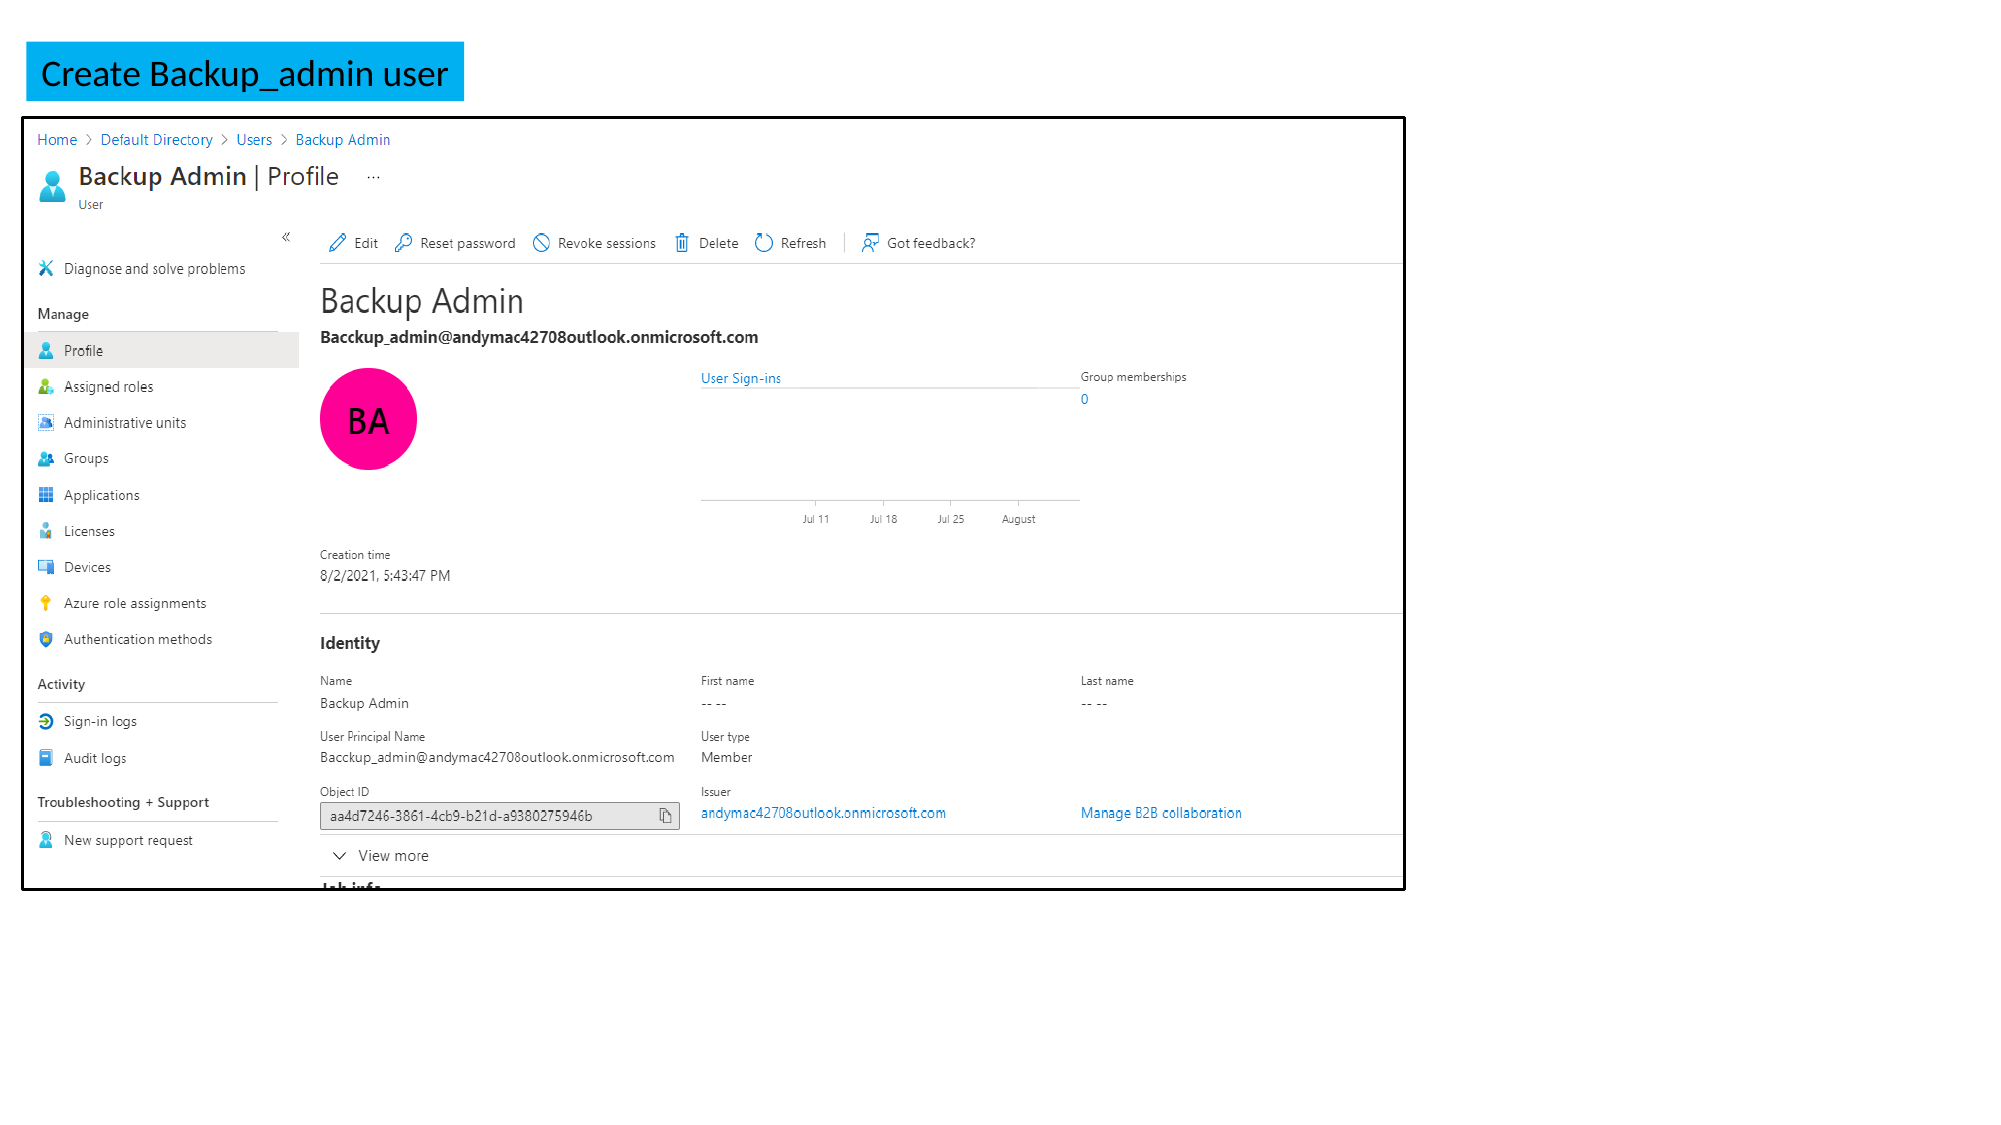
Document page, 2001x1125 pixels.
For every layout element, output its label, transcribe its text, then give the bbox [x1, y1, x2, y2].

text_box Create Backup_admin user [26, 41, 465, 102]
picture [24, 119, 1404, 888]
